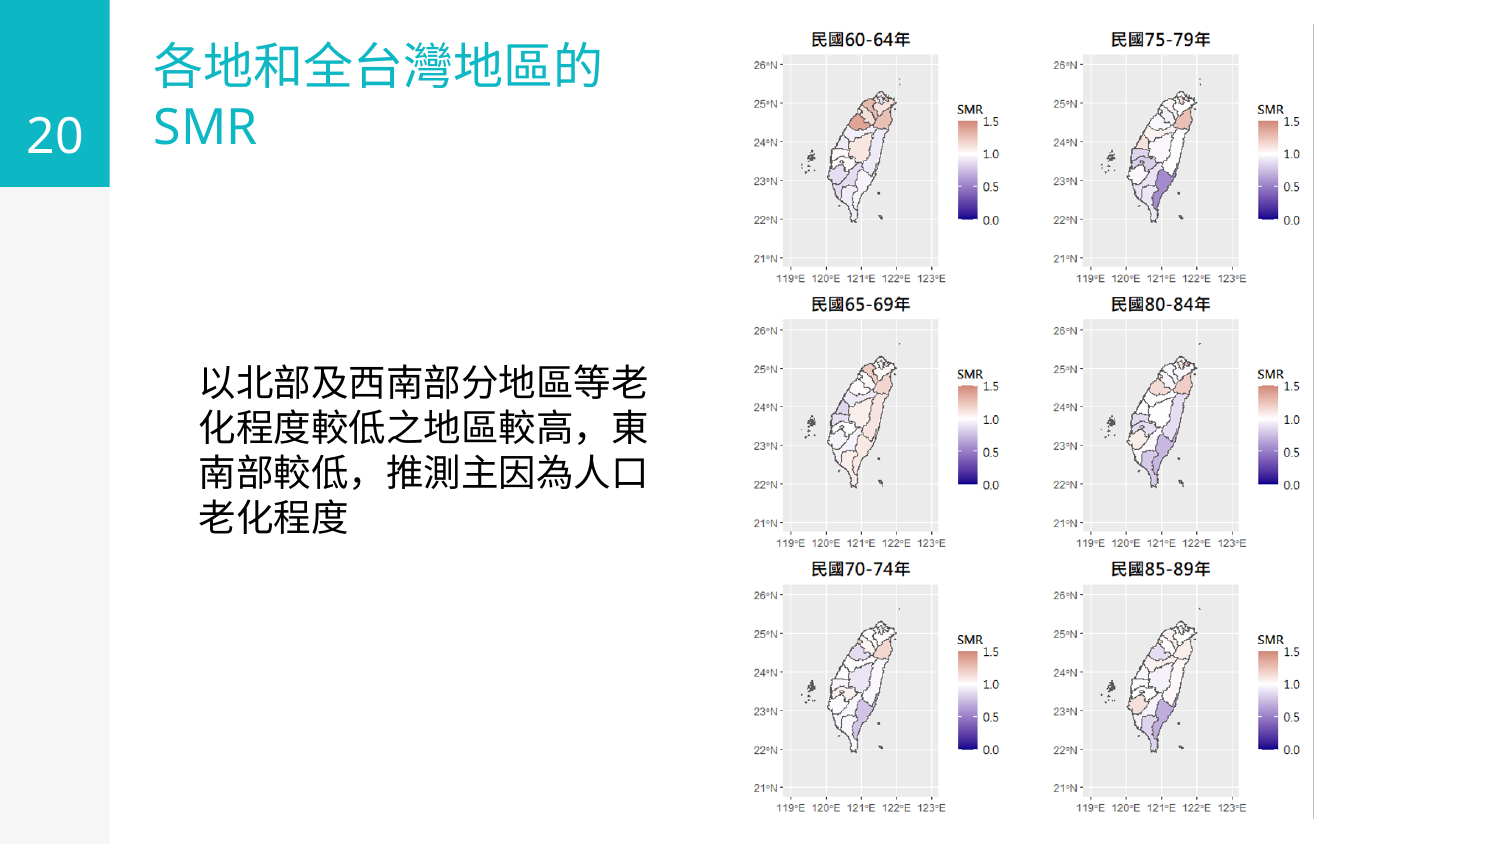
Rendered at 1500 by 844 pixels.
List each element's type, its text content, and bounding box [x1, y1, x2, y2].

title 各地和全台灣地區的 SMR [138, 0, 722, 188]
slide_number 20 [0, 0, 110, 187]
picture [745, 24, 1017, 819]
text_box 以北部及西南部分地區等老化程度較低之地區較高，東南部較低，推測主因為人口老化程度 [183, 194, 677, 703]
picture [1041, 24, 1314, 819]
